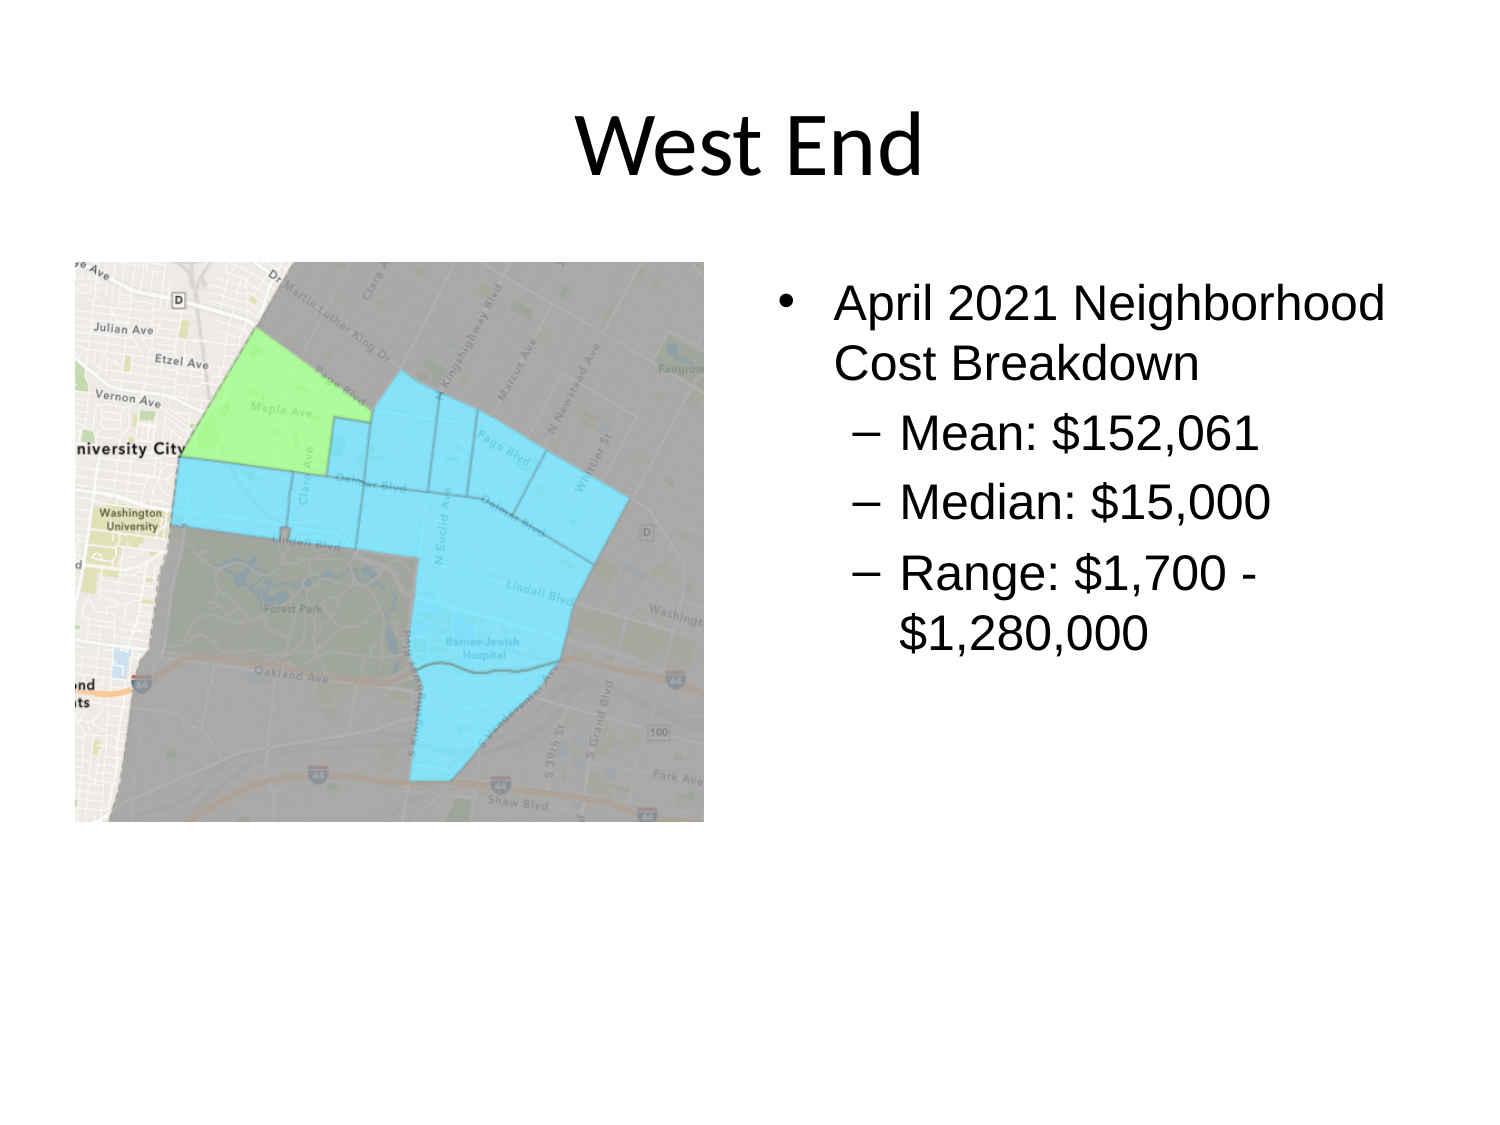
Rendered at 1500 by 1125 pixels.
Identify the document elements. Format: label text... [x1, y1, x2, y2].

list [74, 262, 704, 823]
list April 2021 Neighborhood Cost Breakdown Mean: $152,061 Median: $15,000 Range: $1,700 - $1,280,000 [762, 262, 1425, 1005]
title West End [75, 45, 1425, 233]
